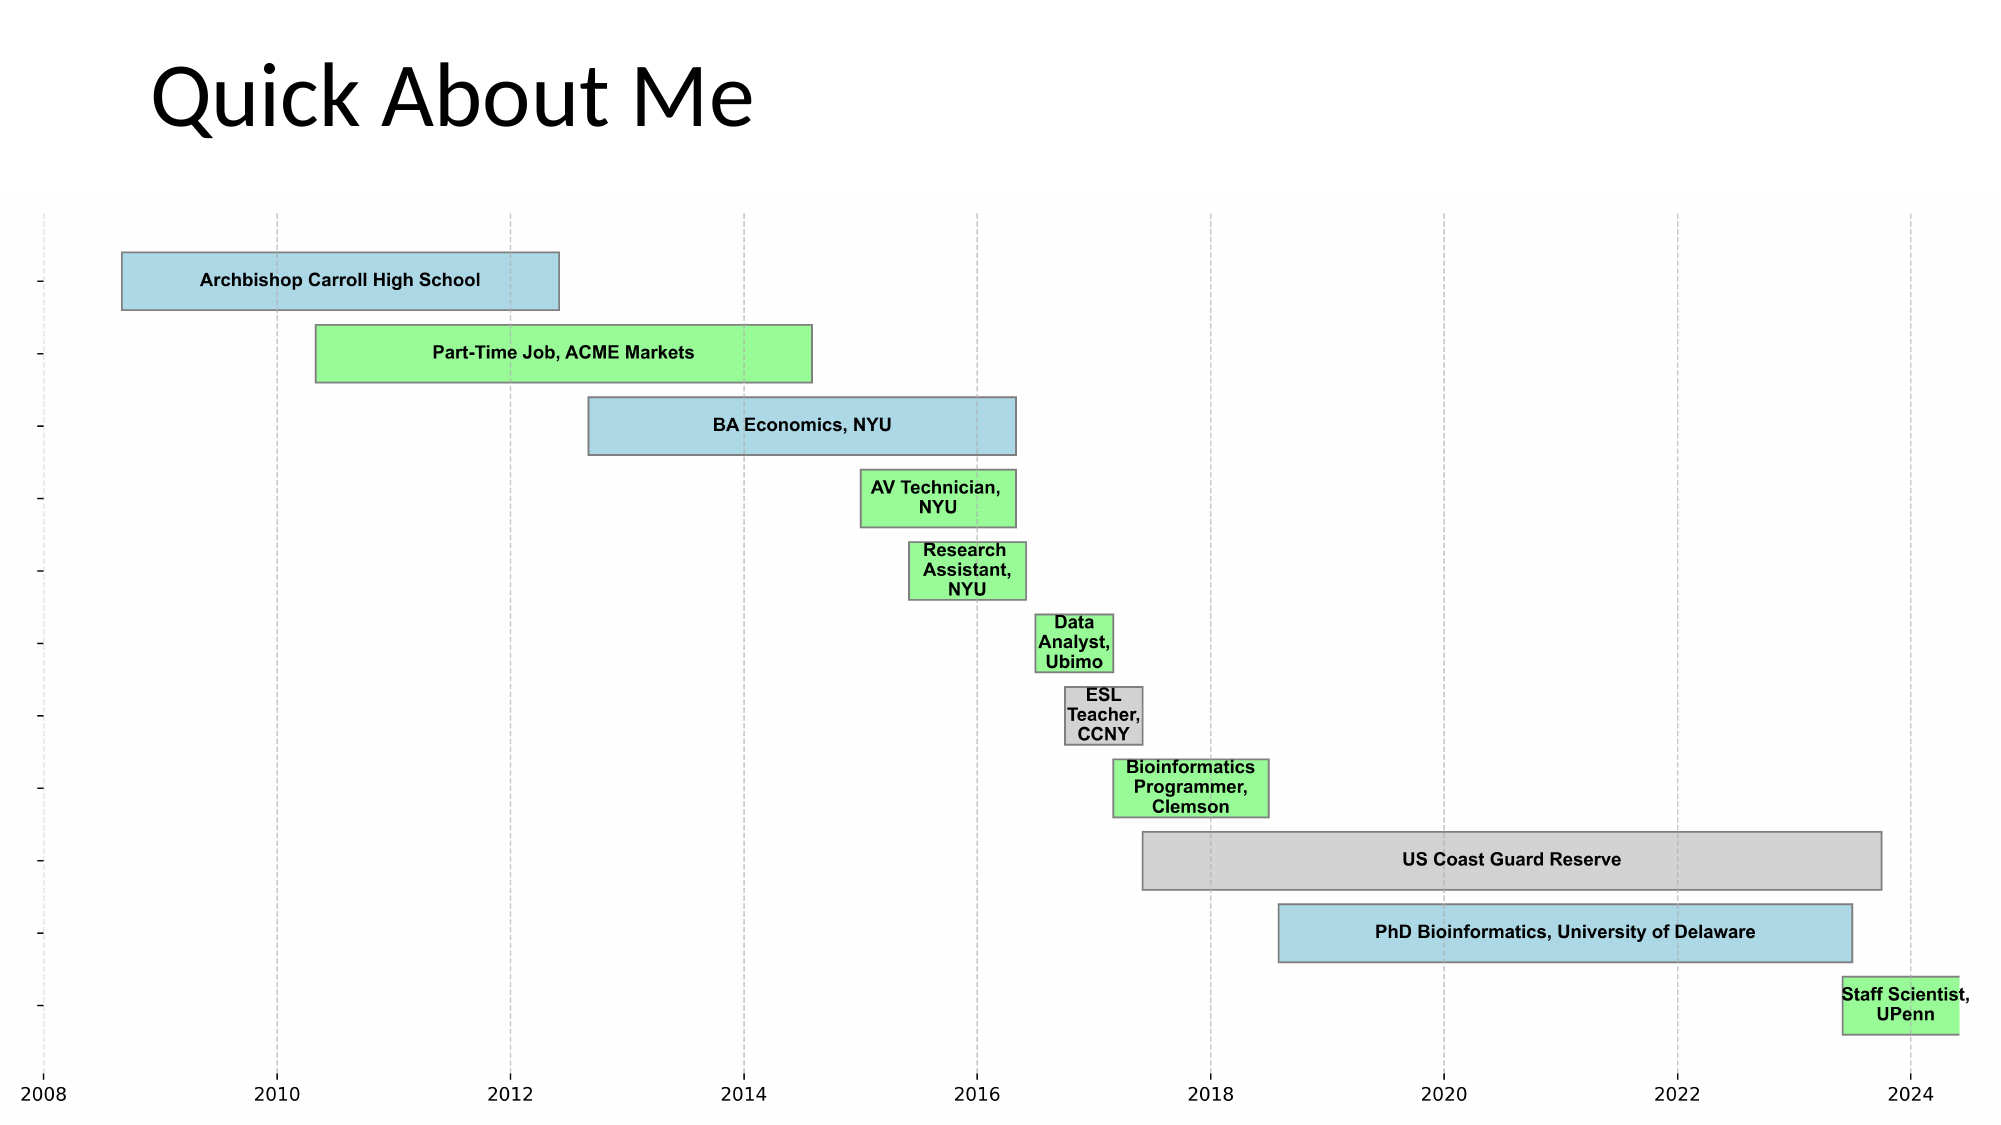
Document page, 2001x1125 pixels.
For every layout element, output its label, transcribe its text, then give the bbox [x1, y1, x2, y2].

title Quick About Me [135, 29, 893, 164]
picture [0, 193, 2000, 1125]
